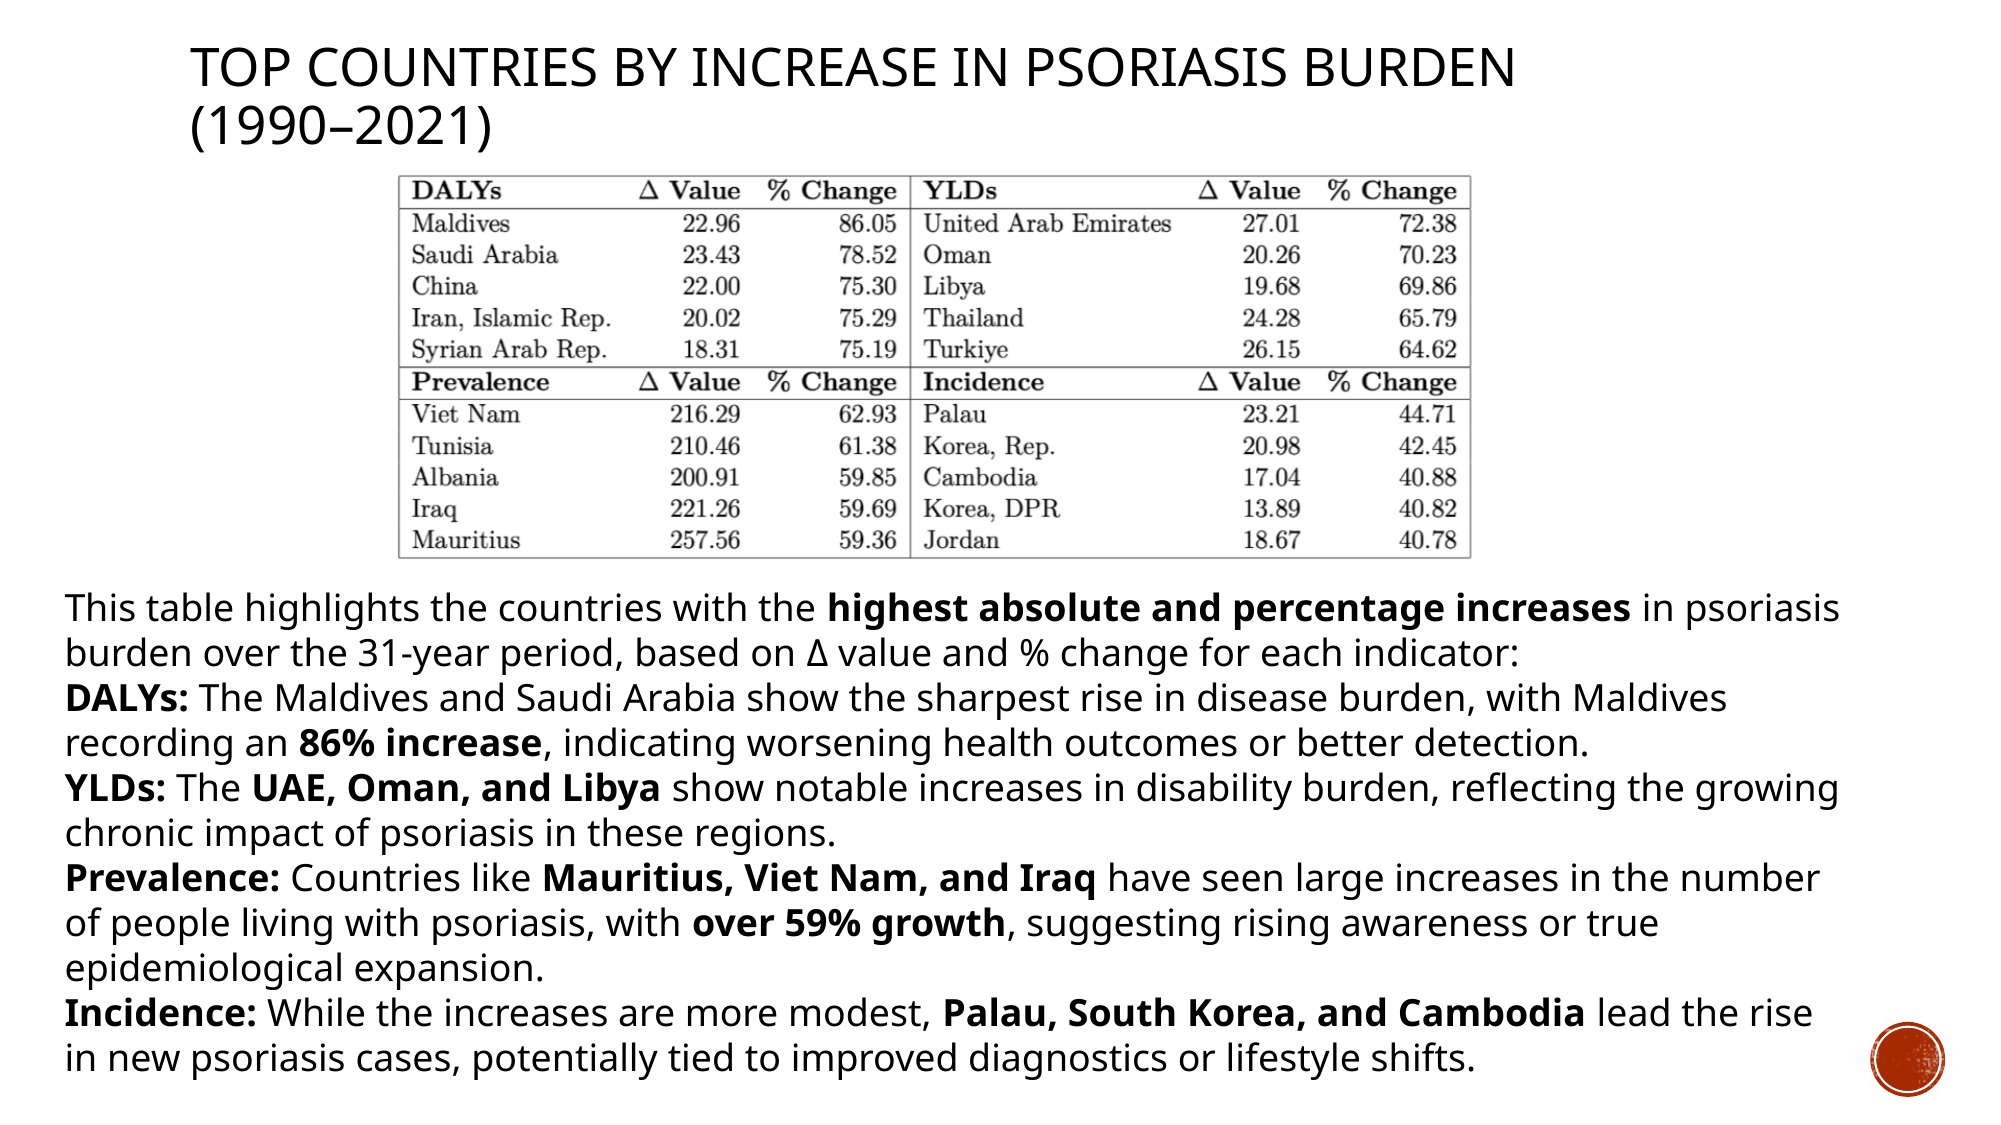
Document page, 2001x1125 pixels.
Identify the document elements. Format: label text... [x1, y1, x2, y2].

text_box This table highlights the countries with the highest absolute and percentage increases in psoriasis burden over the 31-year period, based on Δ value and % change for each indicator: DALYs: The Maldives and Saudi Arabia show the sharpest rise in disease burden, with Maldives recording an 86% increase, indicating worsening health outcomes or better detection. YLDs: The UAE, Oman, and Libya show notable increases in disability burden, reflecting the growing chronic impact of psoriasis in these regions. Prevalence: Countries like Mauritius, Viet Nam, and Iraq have seen large increases in the number of people living with psoriasis, with over 59% growth, suggesting rising awareness or true epidemiological expansion. Incidence: While the increases are more modest, Palau, South Korea, and Cambodia lead the rise in new psoriasis cases, potentially tied to improved diagnostics or lifestyle shifts. [49, 576, 1870, 1087]
picture [394, 164, 1476, 570]
title Top Countries by Increase in Psoriasis Burden (1990–2021) [175, 33, 1694, 164]
